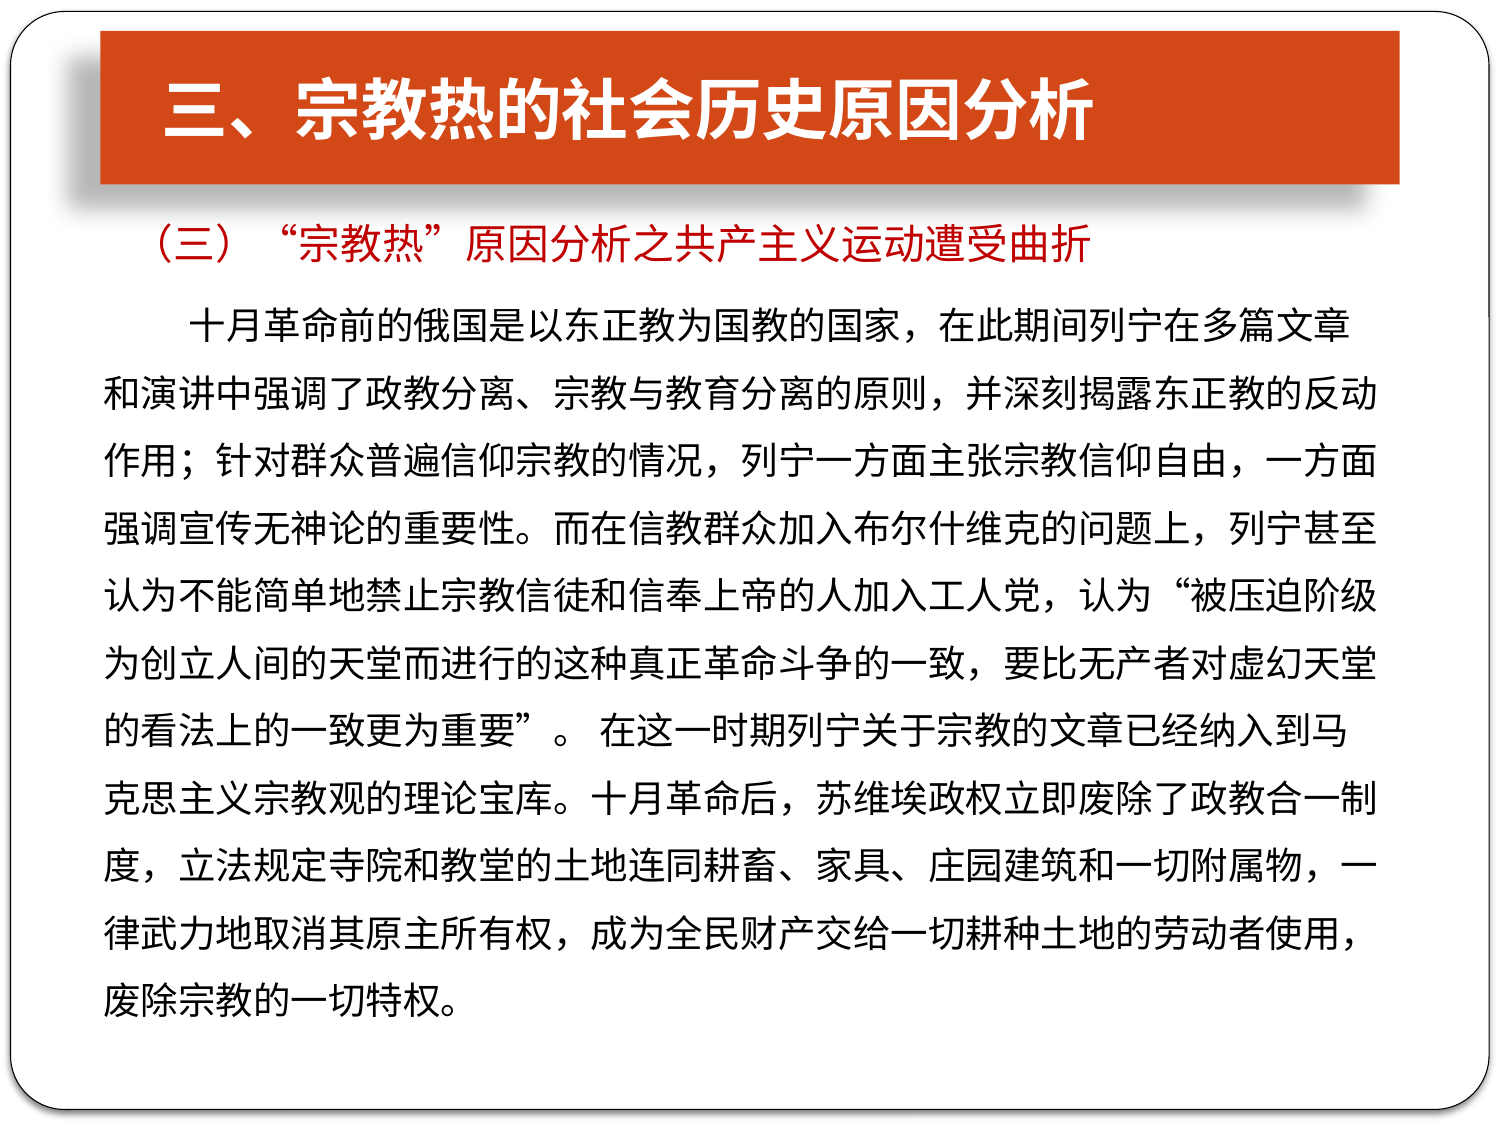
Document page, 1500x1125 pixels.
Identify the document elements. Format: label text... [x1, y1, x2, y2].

list （三）“宗教热”原因分析之共产主义运动遭受曲折 十月革命前的俄国是以东正教为国教的国家，在此期间列宁在多篇文章和演讲中强调了政教分离、宗教与教育分离的原则，并深刻揭露东正教的反动作用；针对群众普遍信仰宗教的情况，列宁一方面主张宗教信仰自由，一方面强调宣传无神论的重要性。而在信教群众加入布尔什维克的问题上，列宁甚至认为不能简单地禁止宗教信徒和信奉上帝的人加入工人党，认为“被压迫阶级为创立人间的天堂而进行的这种真正革命斗争的一致，要比无产者对虚幻天堂的看法上的一致更为重要”。 在这一时期列宁关于宗教的文章已经纳入到马克思主义宗教观的理论宝库。十月革命后，苏维埃政权立即废除了政教合一制度，立法规定寺院和教堂的土地连同耕畜、家具、庄园建筑和一切附属物，一律武力地取消其原主所有权，成为全民财产交给一切耕种土地的劳动者使用，废除宗教的一切特权。 [88, 208, 1400, 597]
text_box [643, 475, 1447, 549]
text_box [100, 679, 966, 763]
text_box 三、宗教热的社会历史原因分析 [99, 30, 1401, 185]
text_box [53, 597, 1455, 681]
list （三）“宗教热”原因分析之共产主义运动遭受曲折 十月革命前的俄国是以东正教为国教的国家，在此期间列宁在多篇文章和演讲中强调了政教分离、宗教与教育分离的原则，并深刻揭露东正教的反动作用；针对群众普遍信仰宗教的情况，列宁一方面主张宗教信仰自由，一方面强调宣传无神论的重要性。而在信教群众加入布尔什维克的问题上，列宁甚至认为不能简单地禁止宗教信徒和信奉上帝的人加入工人党，认为“被压迫阶级为创立人间的天堂而进行的这种真正革命斗争的一致，要比无产者对虚幻天堂的看法上的一致更为重要”。 在这一时期列宁关于宗教的文章已经纳入到马克思主义宗教观的理论宝库。十月革命后，苏维埃政权立即废除了政教合一制度，立法规定寺院和教堂的土地连同耕畜、家具、庄园建筑和一切附属物，一律武力地取消其原主所有权，成为全民财产交给一切耕种土地的劳动者使用，废除宗教的一切特权。 [88, 681, 1400, 1125]
